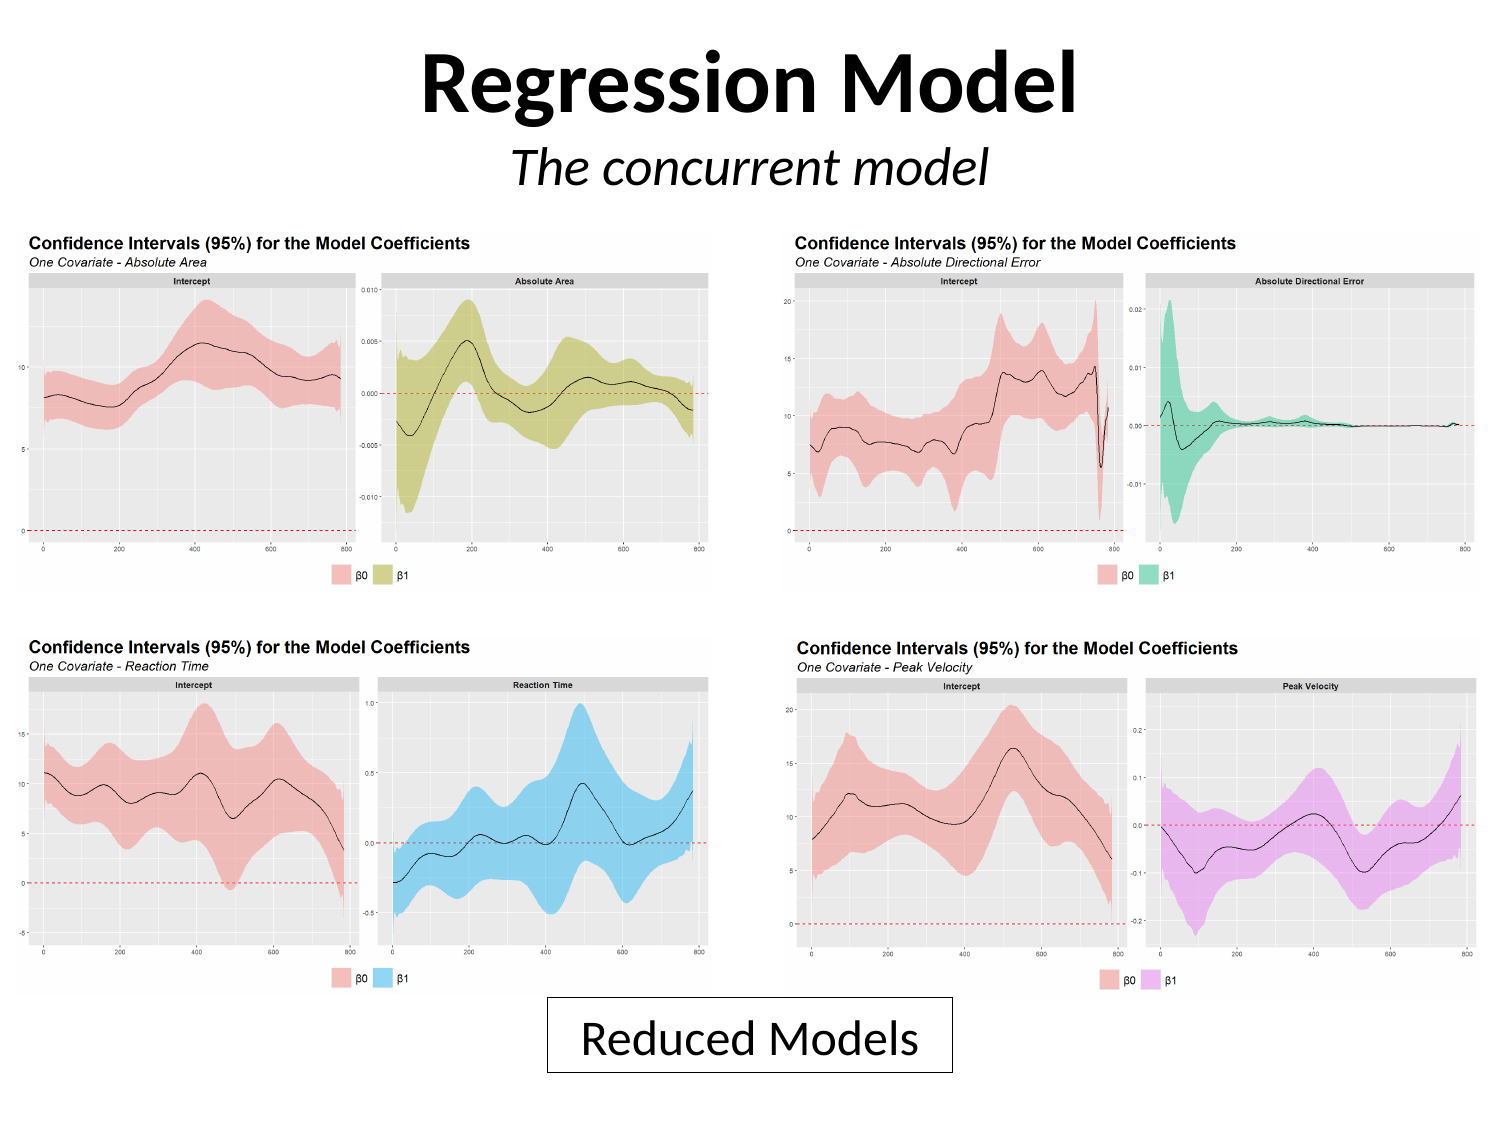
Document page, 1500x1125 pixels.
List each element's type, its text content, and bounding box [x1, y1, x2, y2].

picture [14, 232, 712, 593]
picture [782, 637, 1480, 998]
title Regression Model The concurrent model [75, 16, 1425, 204]
picture [780, 232, 1478, 593]
text_box Reduced Models [547, 997, 953, 1073]
picture [14, 636, 712, 997]
